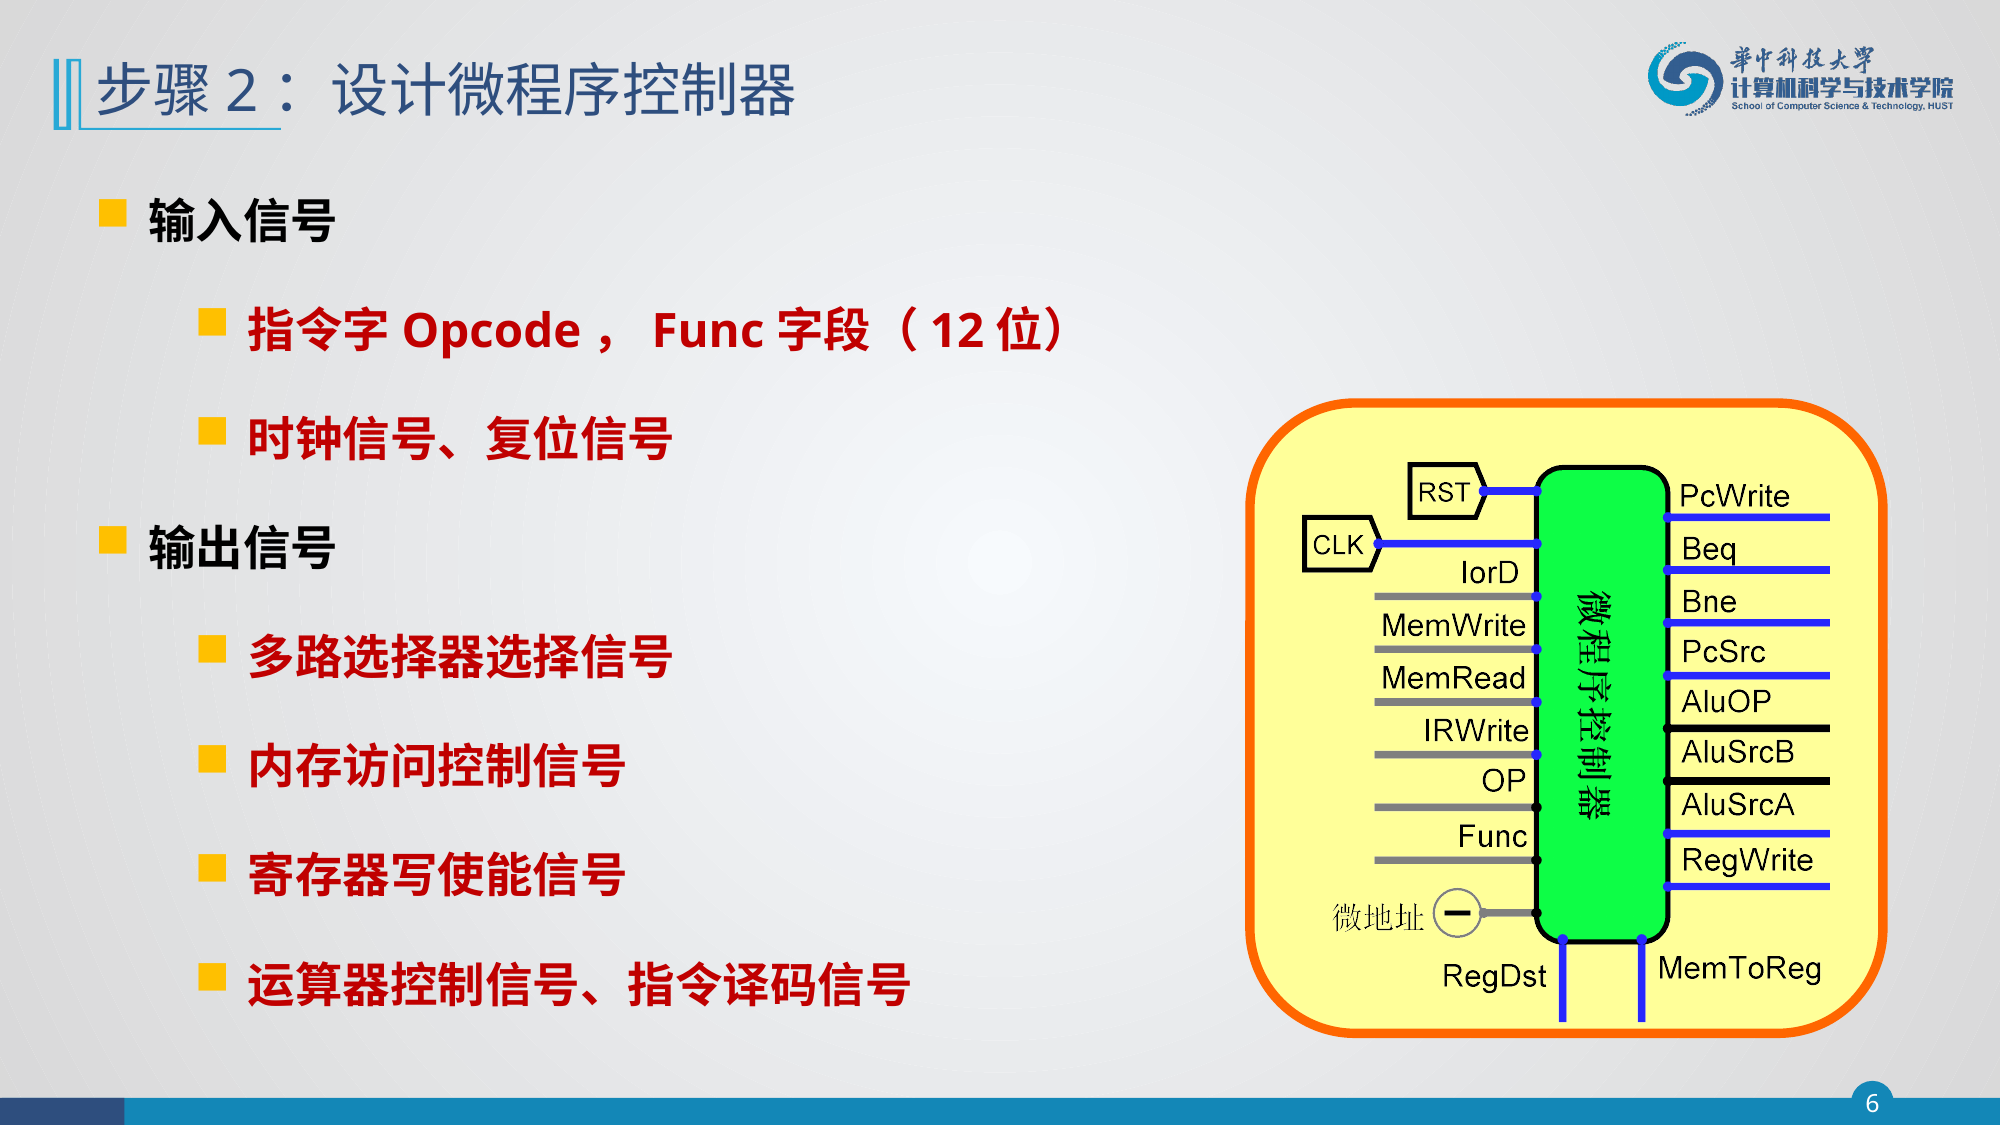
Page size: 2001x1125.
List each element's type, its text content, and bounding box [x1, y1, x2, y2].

title 步骤2：设计微程序控制器 [80, 42, 1805, 144]
text_box [1277, 402, 1883, 1008]
list 输入信号 指令字Opcode，Func字段（12位） 时钟信号、复位信号 输出信号 多路选择器选择信号 内存访问控制信号 寄存器写使能信号 运算器控制信号、指令译码信号 [80, 154, 1112, 1080]
picture [1805, 42, 1953, 116]
picture [1249, 437, 1847, 1034]
